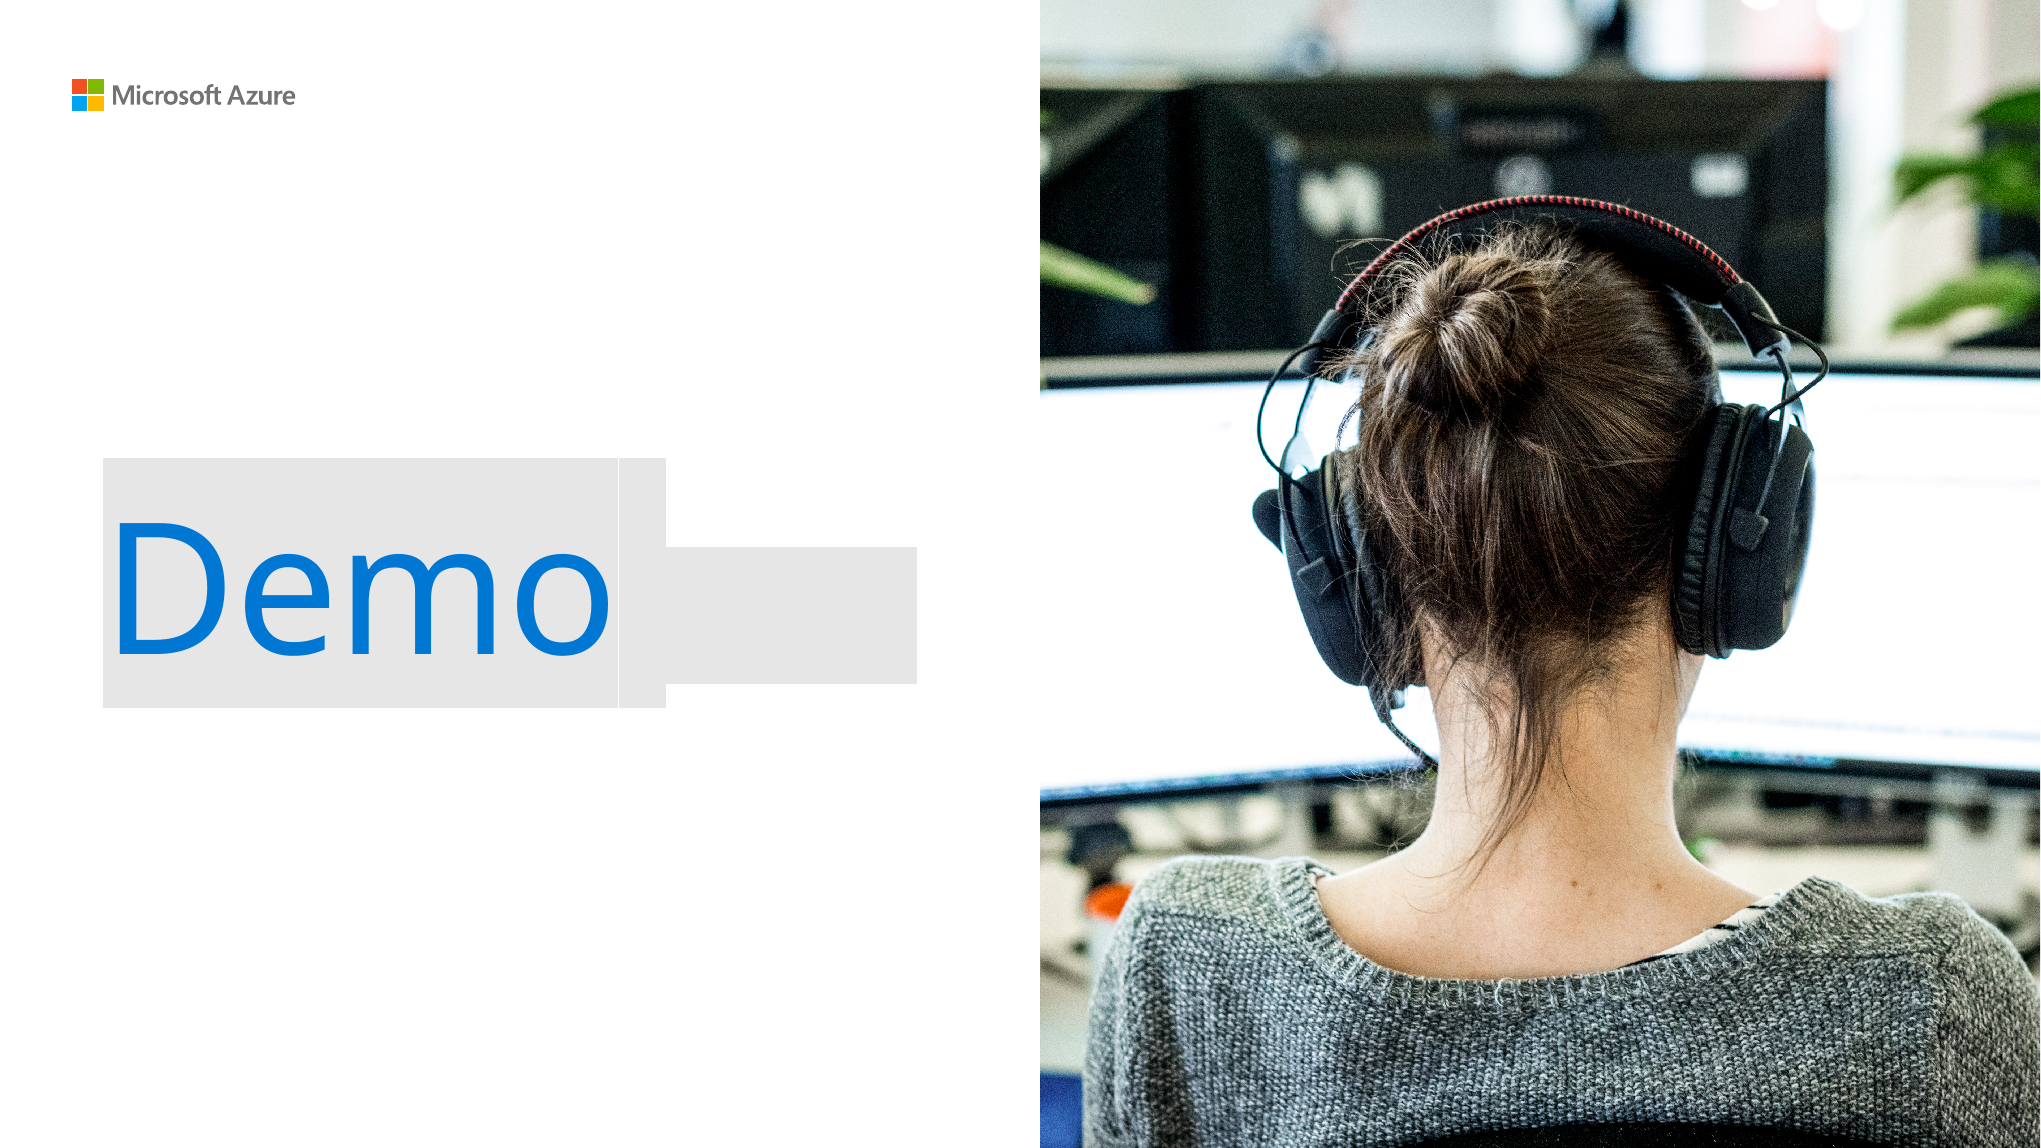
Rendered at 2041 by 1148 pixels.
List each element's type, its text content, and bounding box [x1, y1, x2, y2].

picture [1040, 0, 2041, 1148]
title Demo [35, 423, 984, 724]
